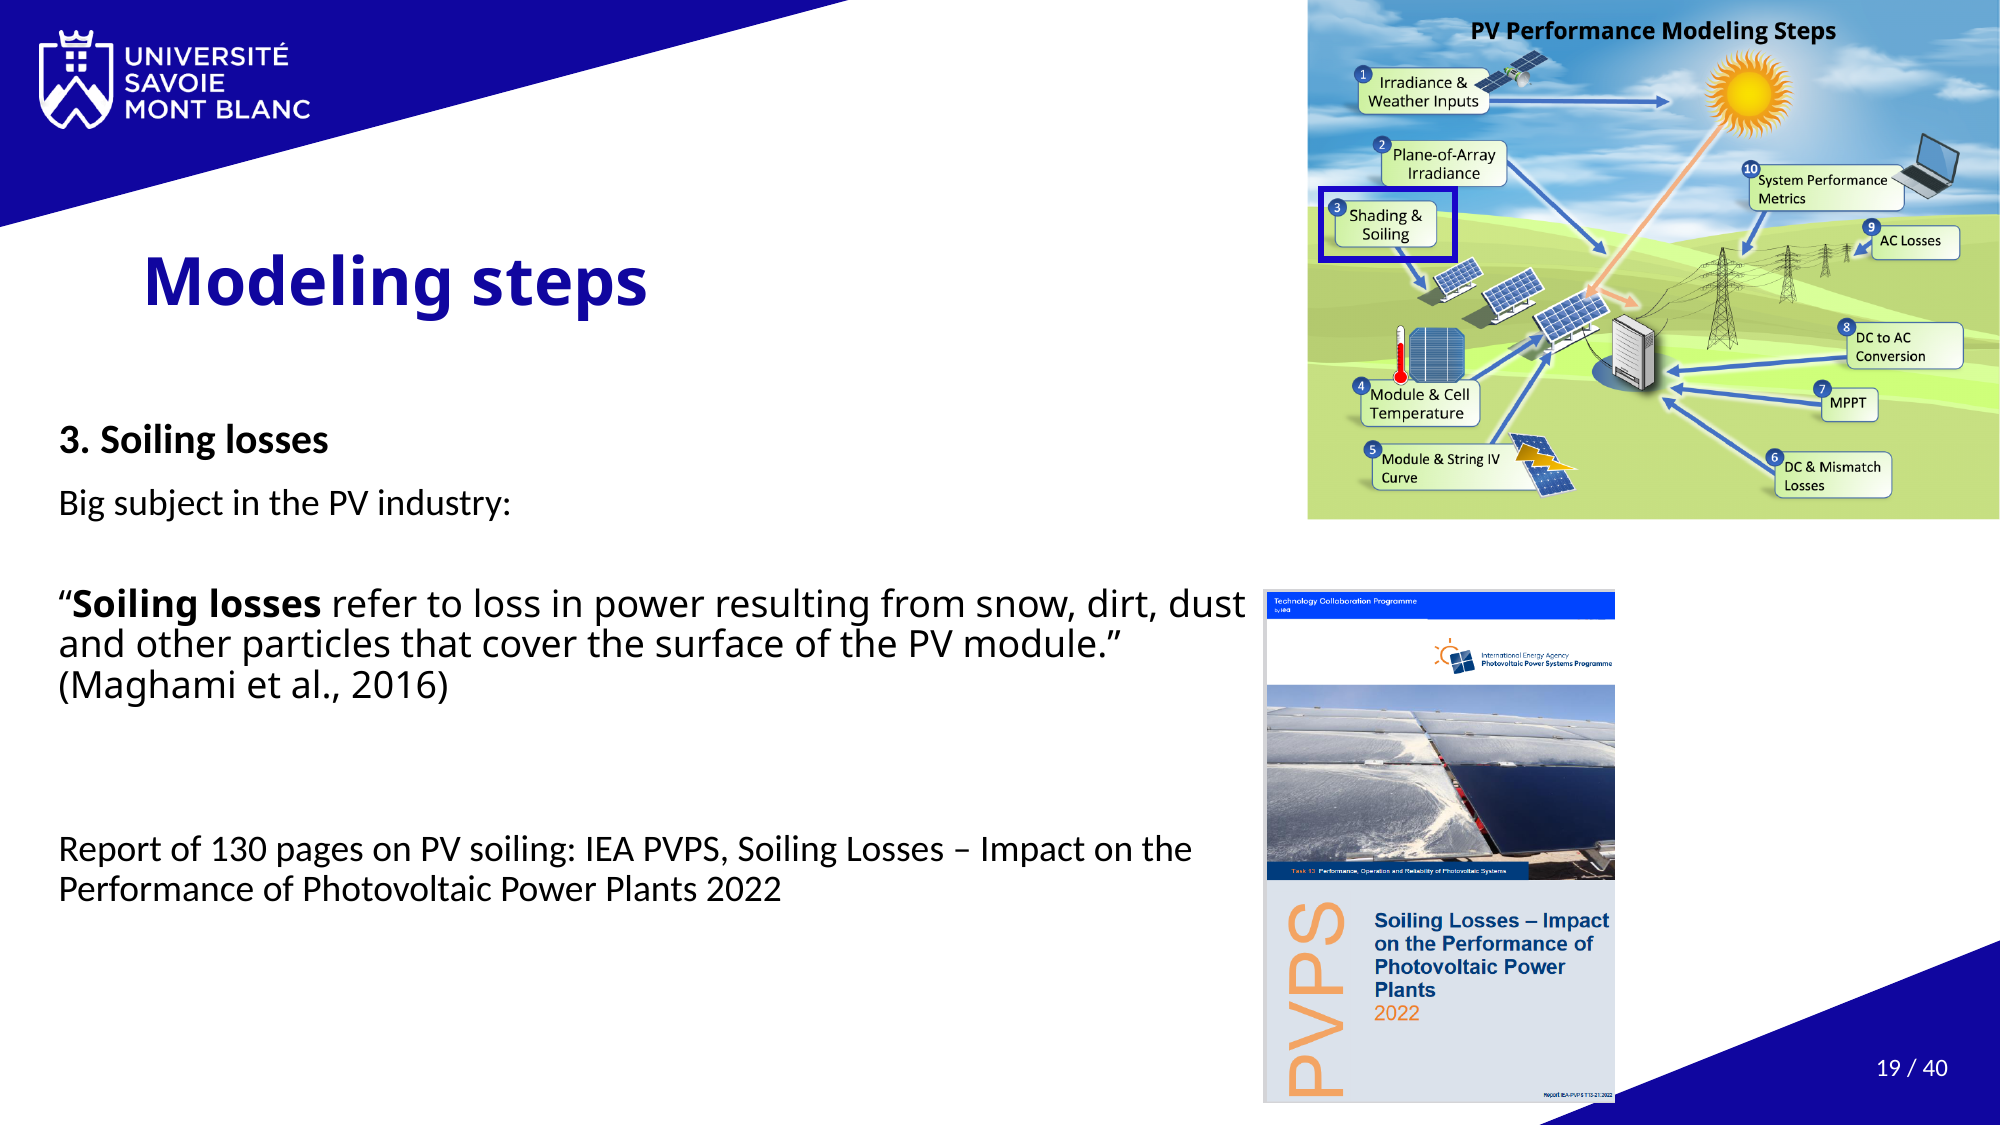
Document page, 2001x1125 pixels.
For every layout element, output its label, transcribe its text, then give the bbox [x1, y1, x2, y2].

picture [1307, 0, 2000, 520]
list 3. Soiling losses Big subject in the PV industry: “Soiling losses refer to loss in power resulting from snow, dirt, dust and other particles that cover the surface of the PV module.” (Maghami et al., 2016) Report of 130 pages on PV soiling: IEA PVPS, Soiling Losses – Impact on the Performance of Photovoltaic Power Plants 2022 [39, 409, 1264, 1125]
picture [39, 30, 310, 129]
title Modeling steps [127, 250, 1307, 318]
slide_number 19 / 40 [1769, 1037, 1964, 1097]
picture [1263, 589, 1615, 1103]
